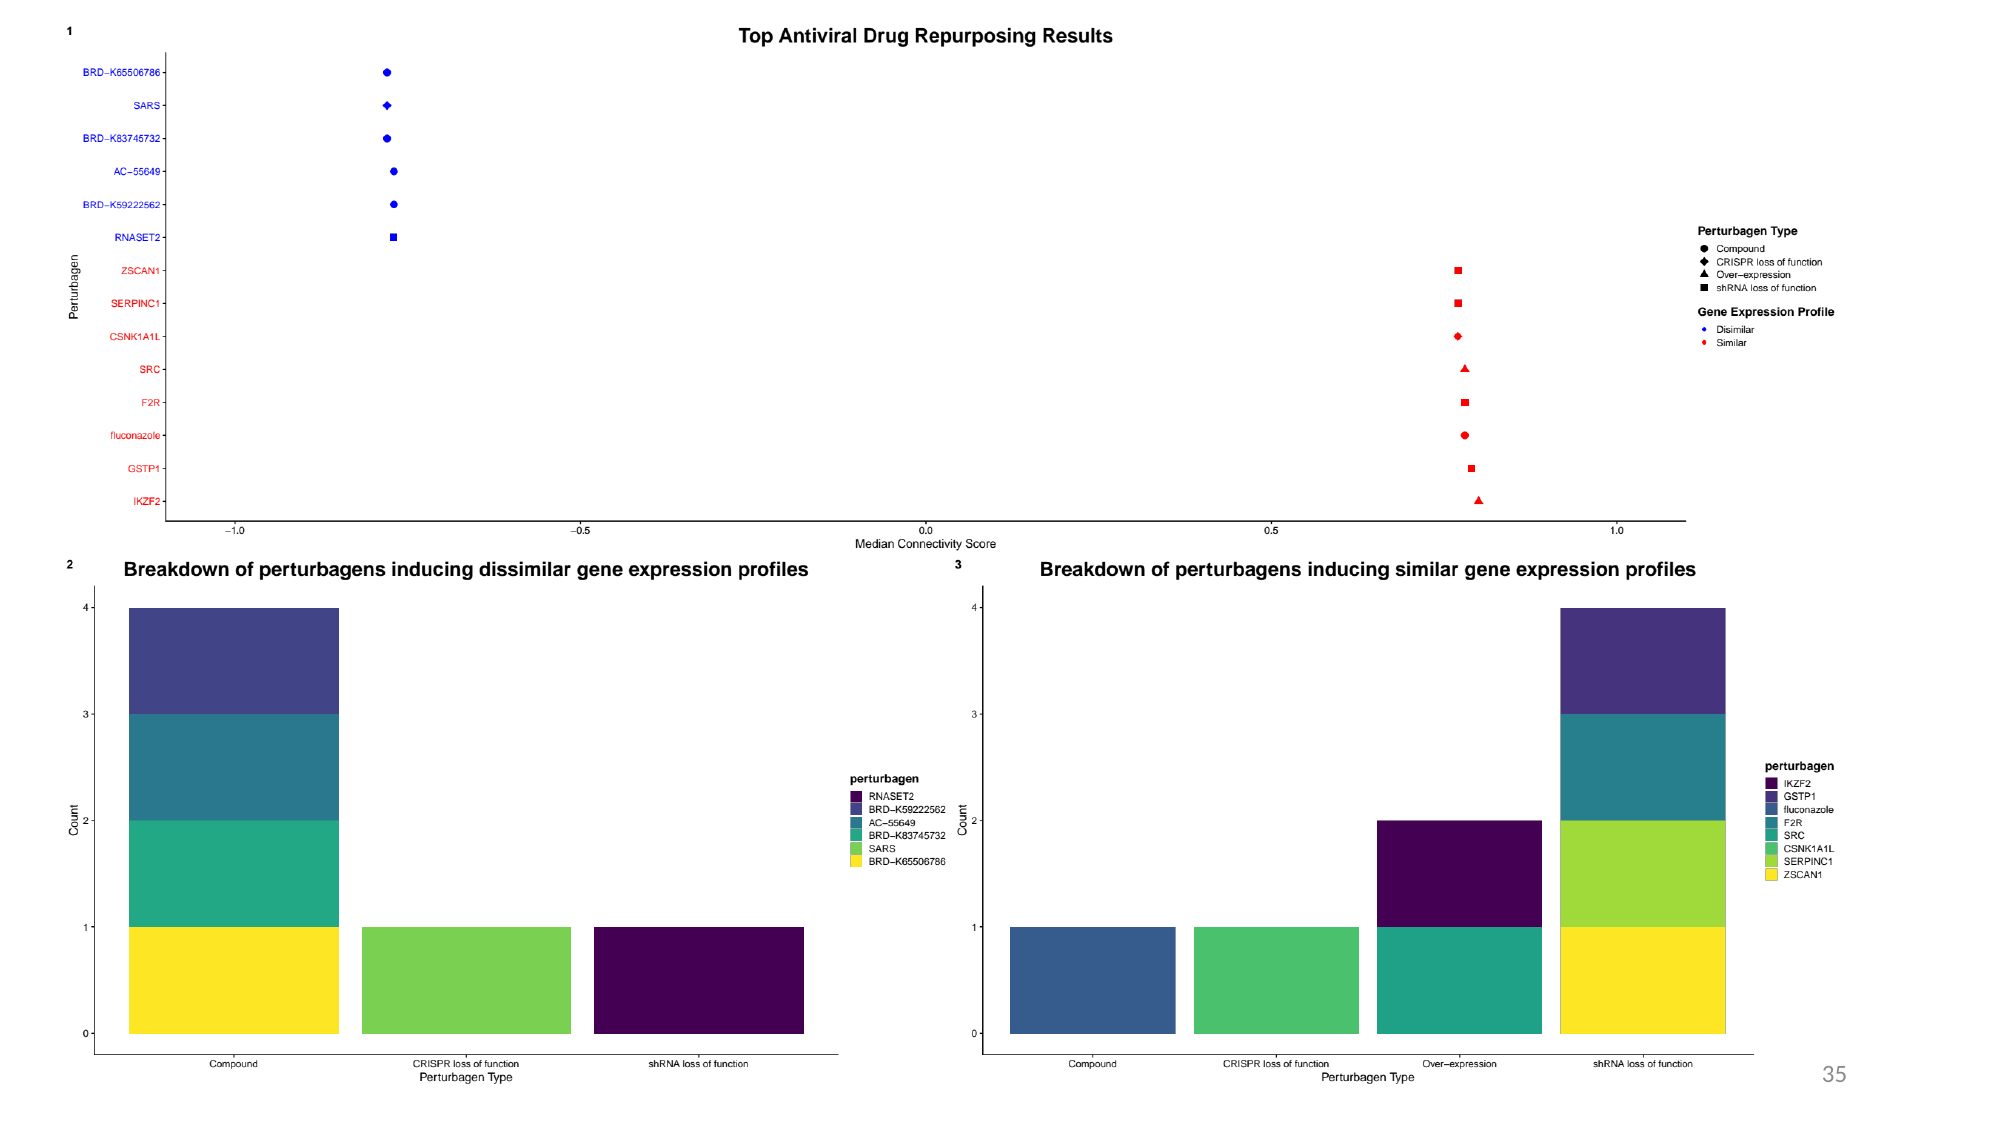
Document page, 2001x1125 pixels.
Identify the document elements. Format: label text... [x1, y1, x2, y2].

slide_number 35 [1412, 1042, 1863, 1103]
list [63, 22, 1839, 1087]
